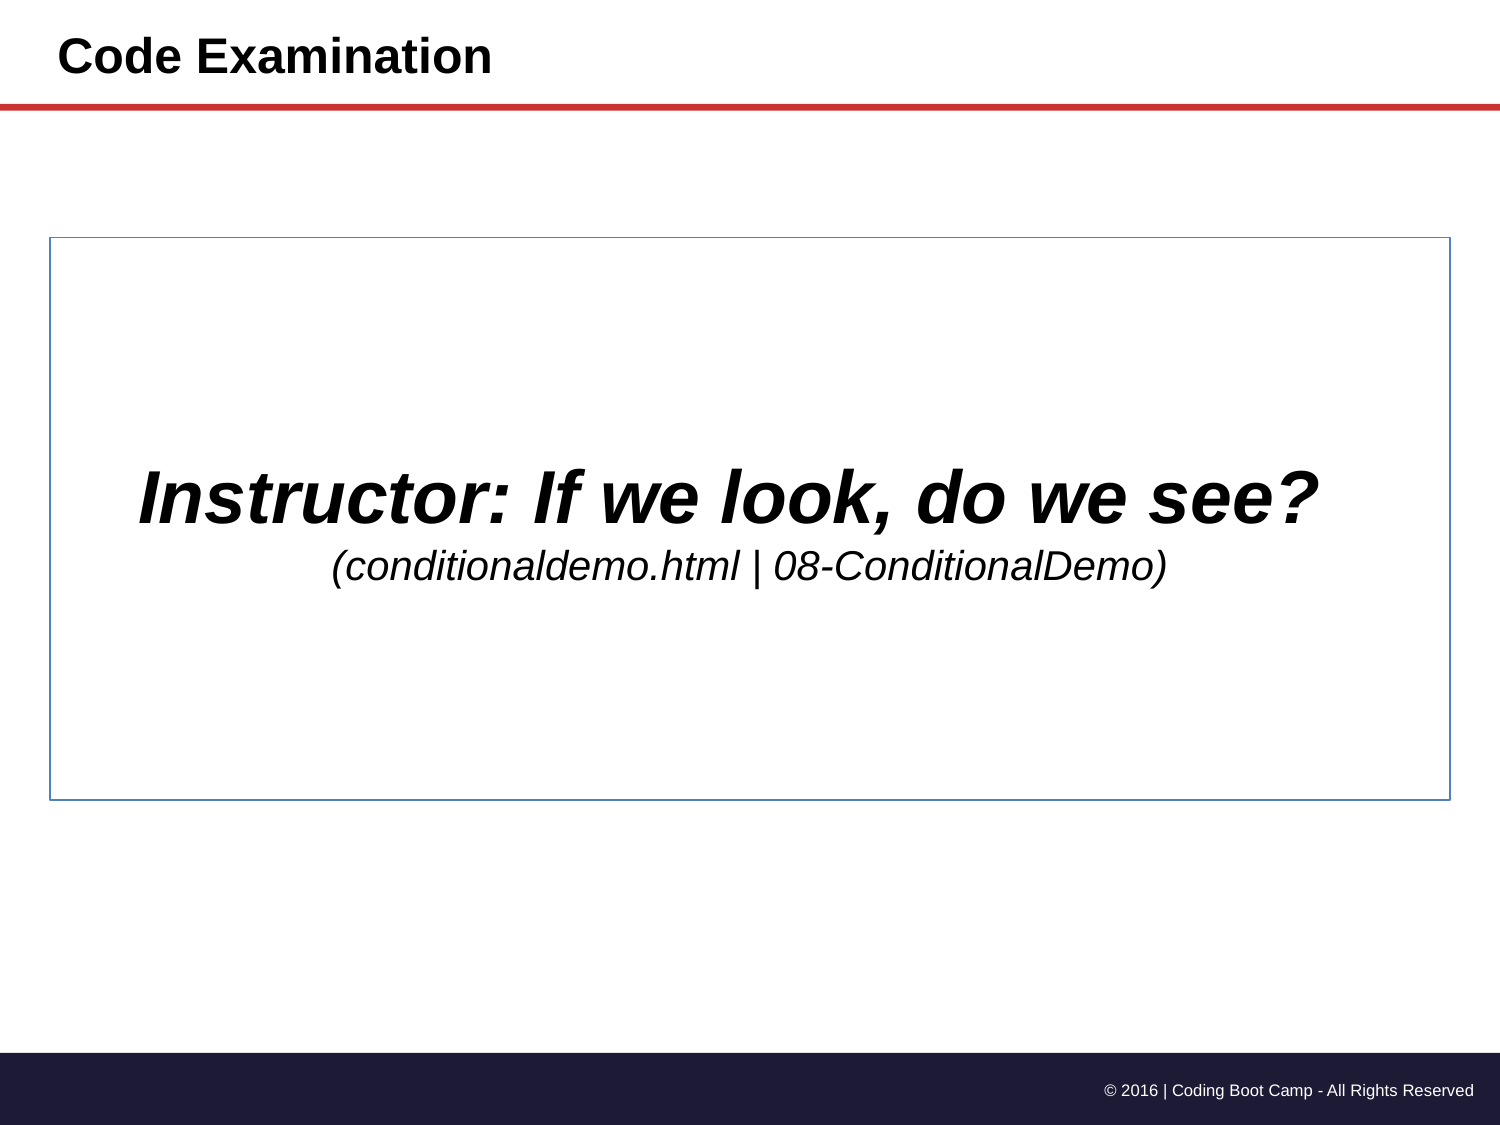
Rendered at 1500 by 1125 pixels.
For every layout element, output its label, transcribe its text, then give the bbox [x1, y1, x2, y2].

text_box Code Examination [49, 16, 948, 91]
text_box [49, 237, 1451, 801]
